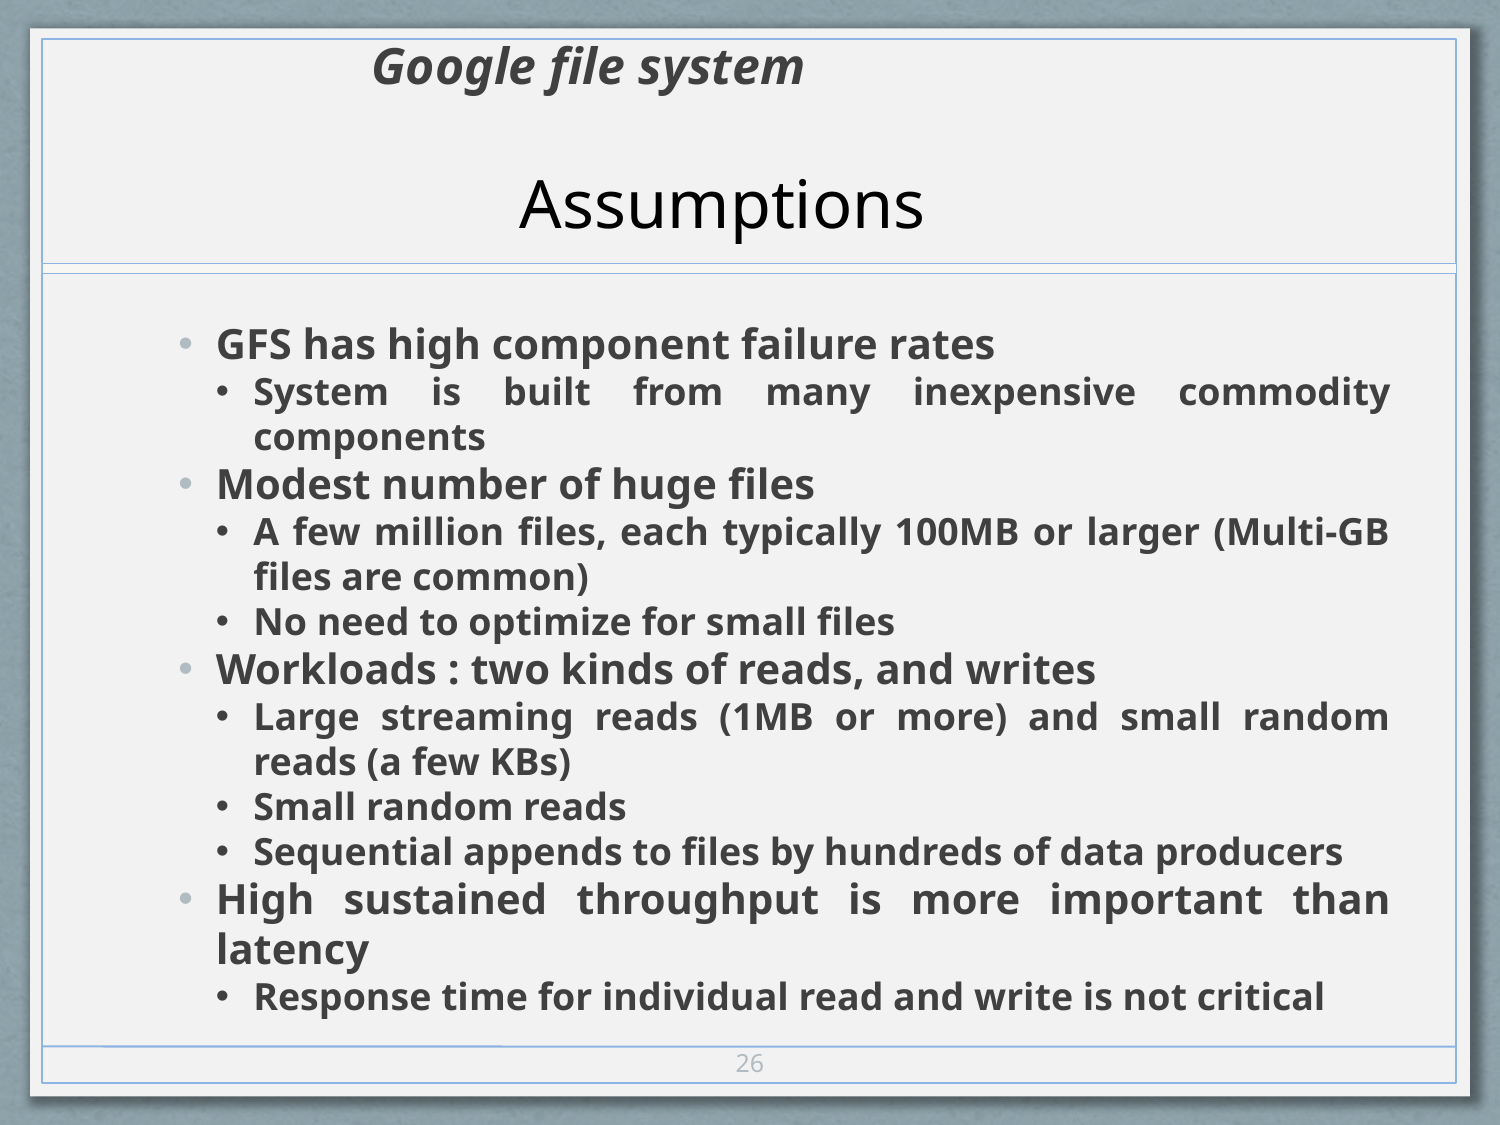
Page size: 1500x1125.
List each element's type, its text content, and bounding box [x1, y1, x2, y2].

text_box 26 [687, 1042, 813, 1088]
text_box GFS has high component failure rates System is built from many inexpensive commodity components Modest number of huge files A few million files, each typically 100MB or larger (Multi-GB files are common) No need to optimize for small files Workloads : two kinds of reads, and writes Large streaming reads (1MB or more) and small random reads (a few KBs) Small random reads Sequential appends to files by hundreds of data producers High sustained throughput is more important than latency Response time for individual read and write is not critical [106, 310, 1406, 1020]
text_box Google file system [356, 50, 1459, 140]
picture [0, 0, 1500, 1125]
text_box Assumptions [137, 154, 1309, 250]
